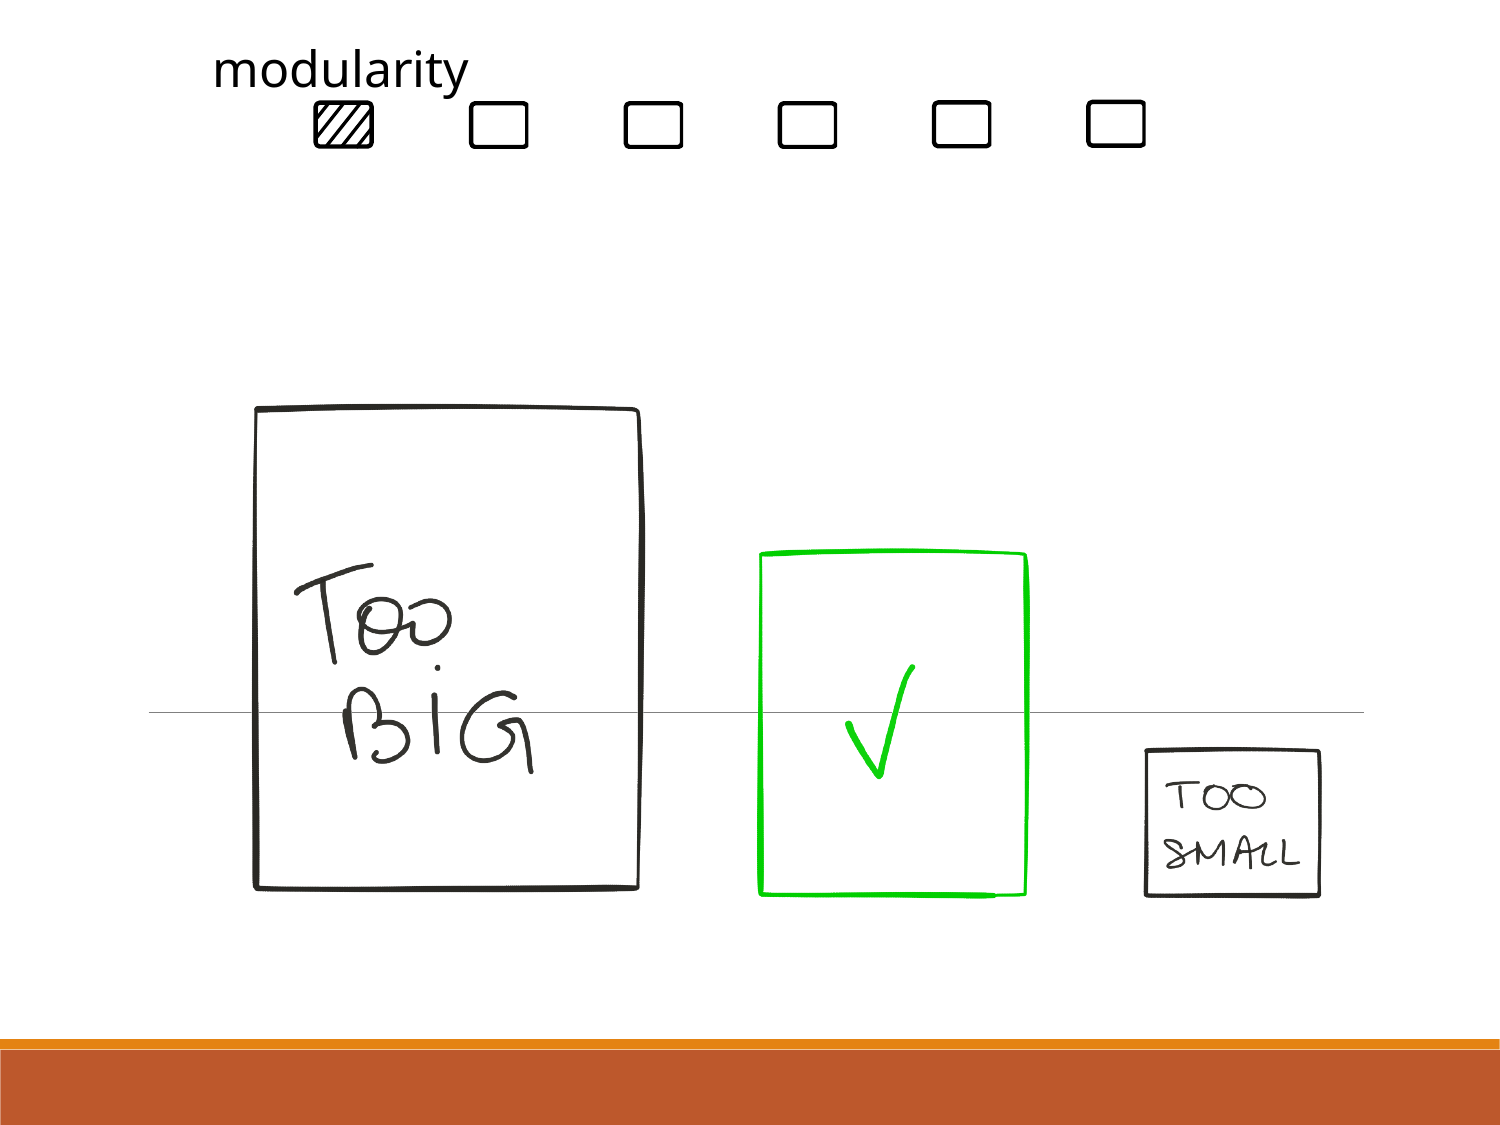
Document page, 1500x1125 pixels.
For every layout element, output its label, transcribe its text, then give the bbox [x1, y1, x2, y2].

picture [775, 98, 838, 150]
picture [241, 384, 1343, 925]
picture [312, 98, 375, 150]
picture [929, 97, 992, 149]
text_box modularity [197, 29, 485, 105]
picture [467, 98, 529, 150]
picture [1084, 97, 1147, 149]
picture [621, 98, 684, 150]
